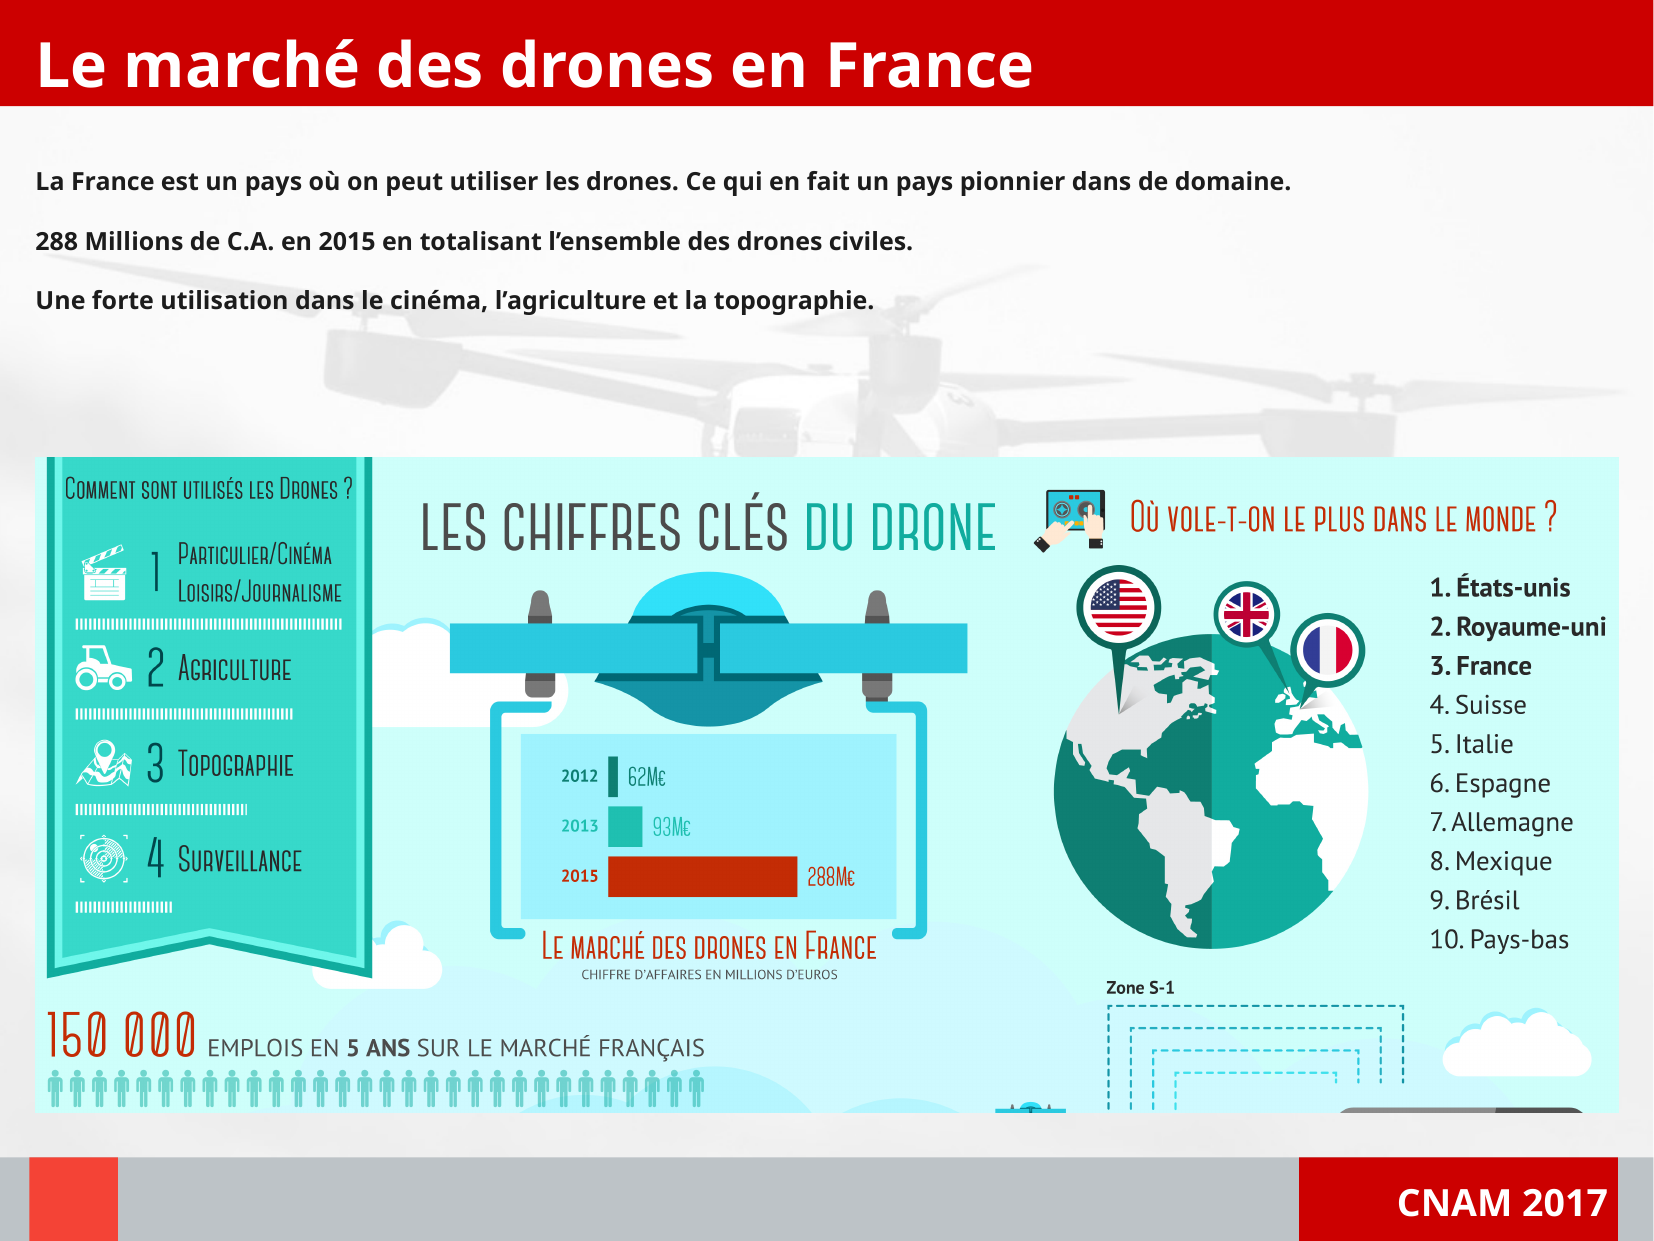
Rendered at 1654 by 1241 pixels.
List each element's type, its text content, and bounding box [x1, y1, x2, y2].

picture [0, 107, 1654, 1157]
text_box Le marché des drones en France [35, 0, 1571, 101]
text_box La France est un pays où on peut utiliser les drones. Ce qui en fait un pays pionnier dans de domaine. 288 Millions de C.A. en 2015 en totalisant l’ensemble des drones civiles. Une forte utilisation dans le cinéma, l’agriculture et la topographie. [35, 165, 1619, 437]
